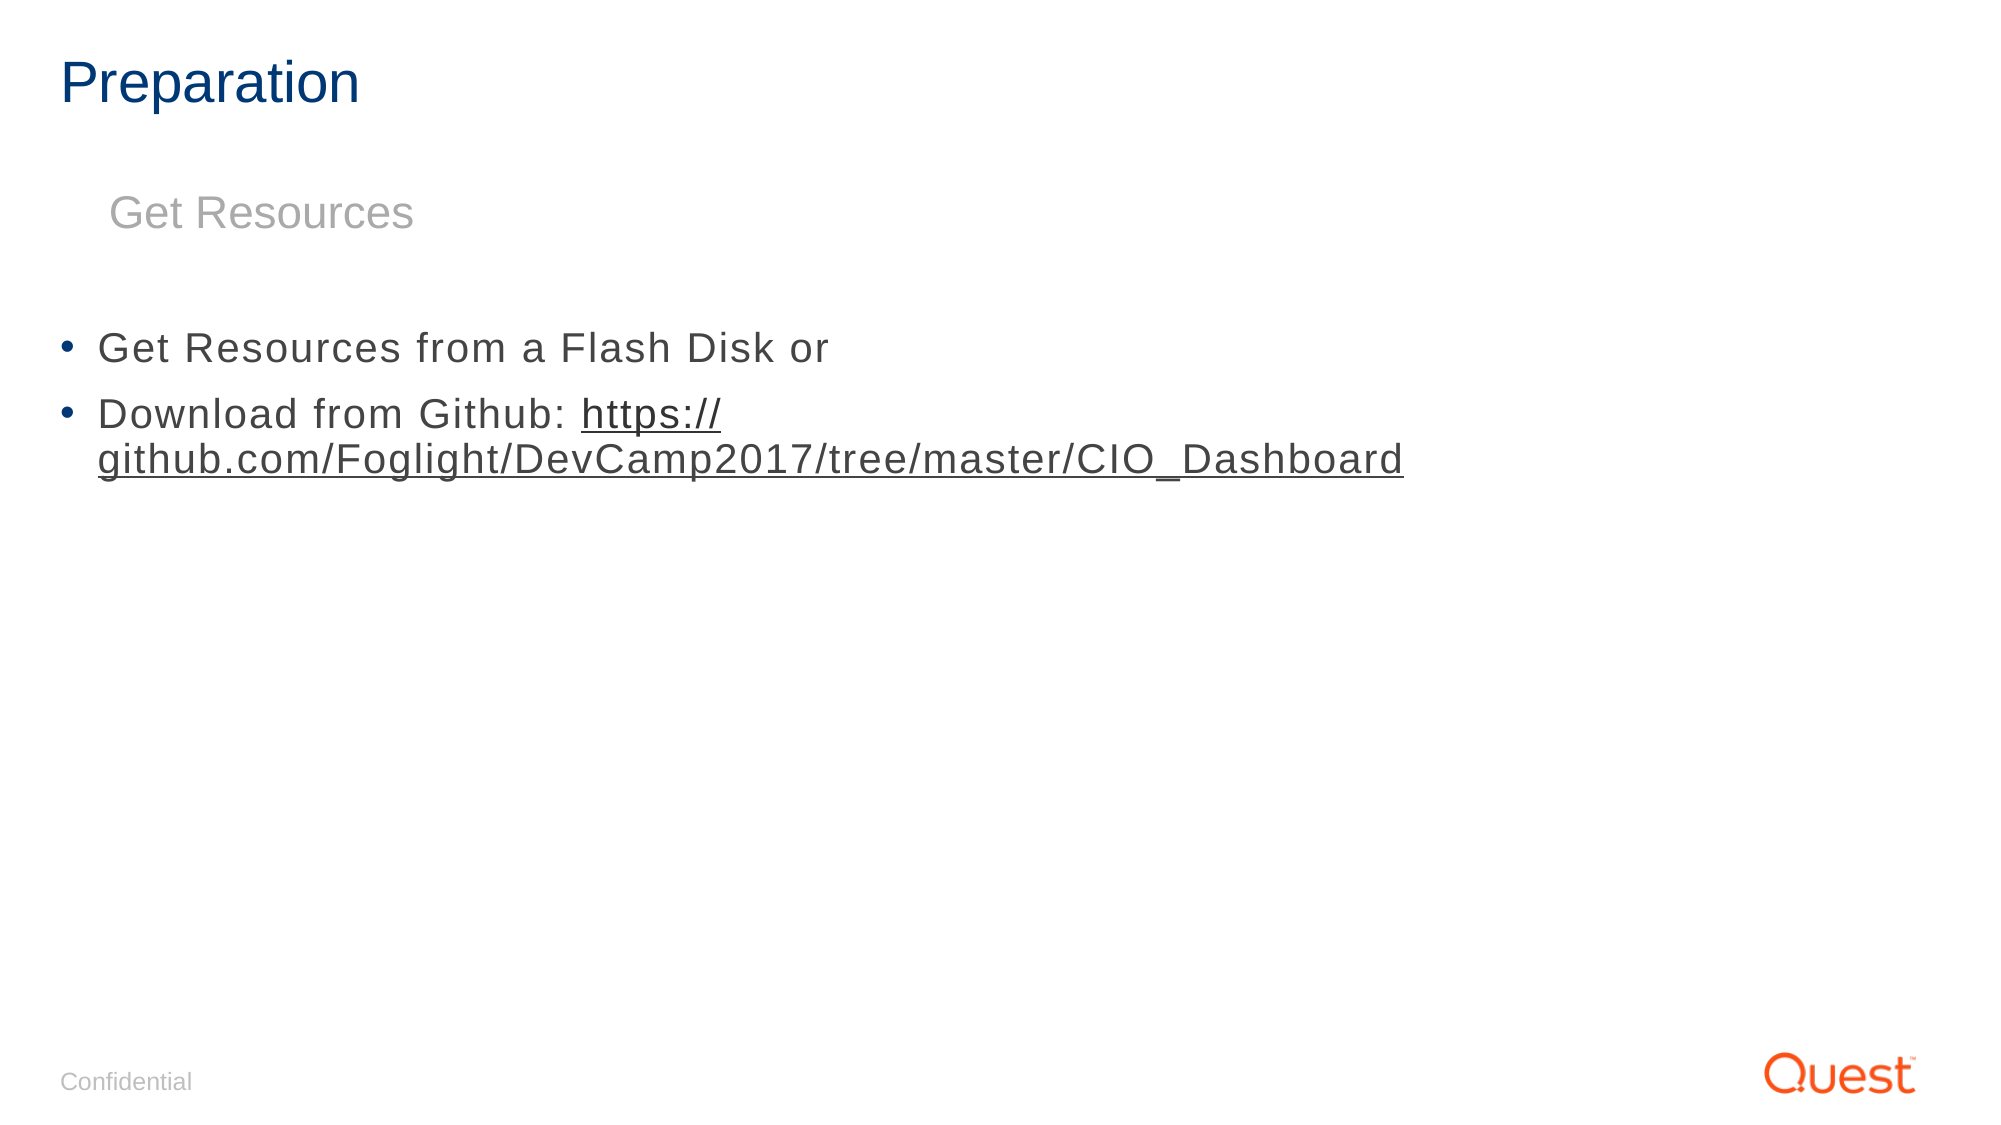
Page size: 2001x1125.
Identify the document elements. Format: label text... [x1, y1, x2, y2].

list Get Resources [93, 182, 1900, 231]
picture [1763, 1051, 1917, 1095]
list Get Resources from a Flash Disk or Download from Github: https://github.com/Foglight/DevCamp2017/tree/master/CIO_Dashboard [45, 318, 1852, 957]
list Preparation [45, 45, 1852, 169]
